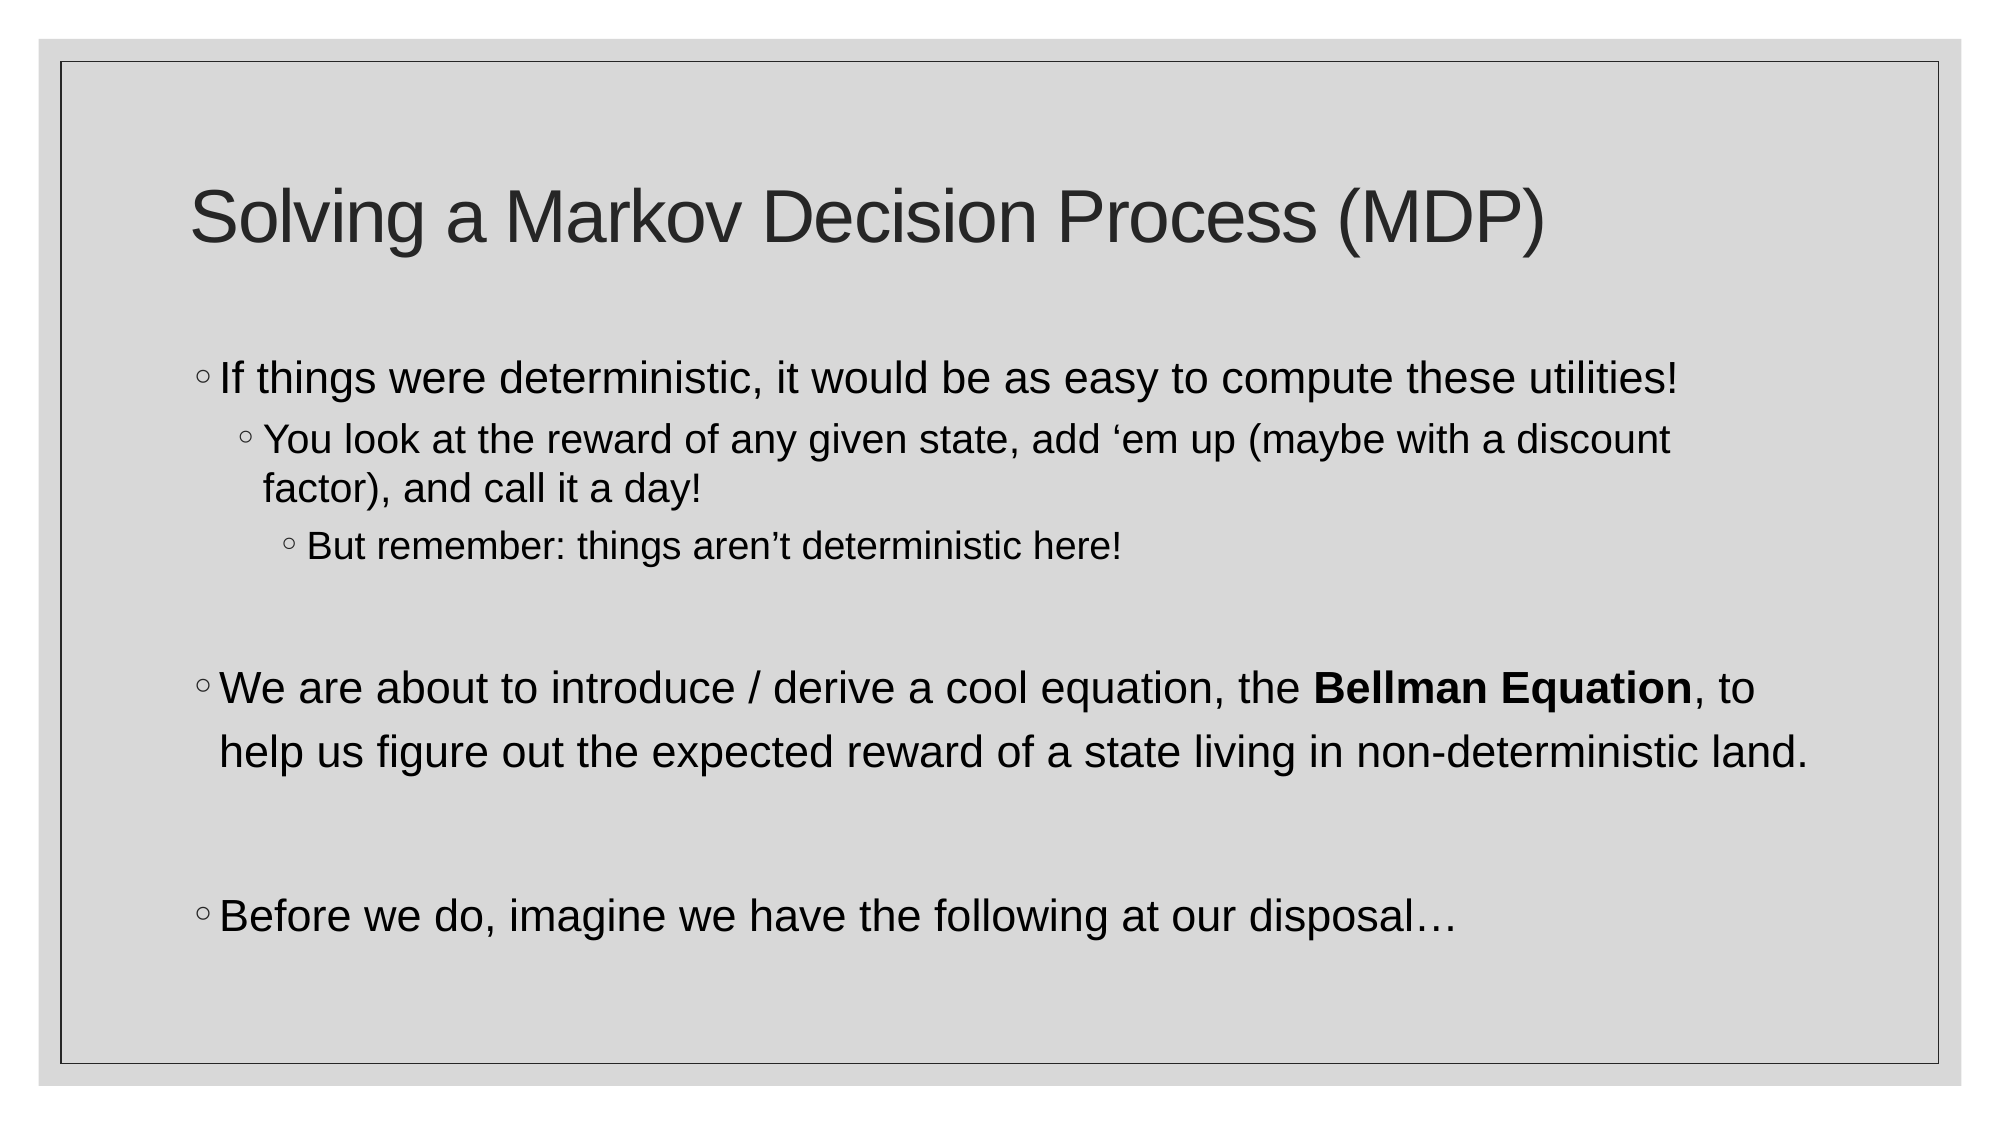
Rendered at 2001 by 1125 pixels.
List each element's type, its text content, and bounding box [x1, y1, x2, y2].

title Solving a Markov Decision Process (MDP) [174, 105, 1825, 330]
list If things were deterministic, it would be as easy to compute these utilities! You look at the reward of any given state, add ‘em up (maybe with a discount factor), and call it a day! But remember: things aren’t deterministic here! We are about to introduce / derive a cool equation, the Bellman Equation, to help us figure out the expected reward of a state living in non-deterministic land. Before we do, imagine we have the following at our disposal… [174, 330, 1825, 962]
